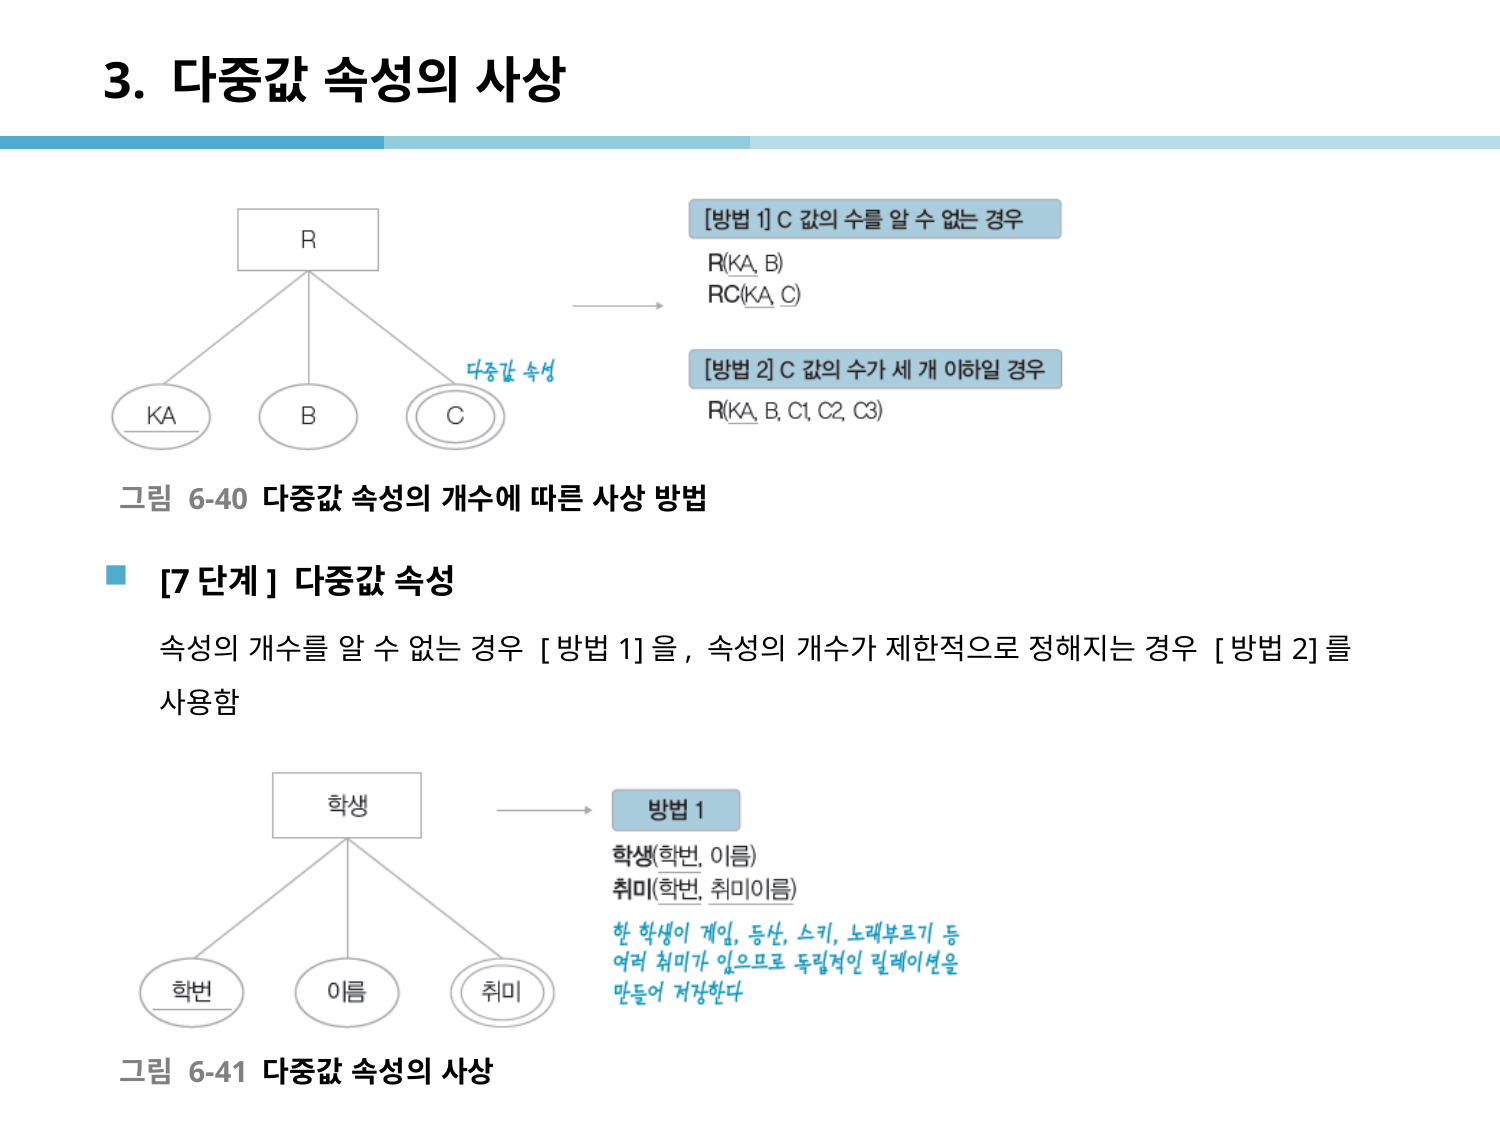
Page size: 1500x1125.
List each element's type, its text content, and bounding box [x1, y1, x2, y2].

picture [124, 758, 975, 1036]
picture [101, 184, 1072, 469]
title 3. 다중값 속성의 사상 [88, 32, 1330, 124]
list [7단계] 다중값 속성 속성의 개수를 알 수 없는 경우 [방법1]을, 속성의 개수가 제한적으로 정해지는 경우 [방법2]를 사용함 [88, 177, 1412, 1077]
text_box 그림 6-41 다중값 속성의 사상 [104, 1046, 418, 1094]
text_box 그림 6-40 다중값 속성의 개수에 따른 사상 방법 [104, 476, 412, 522]
